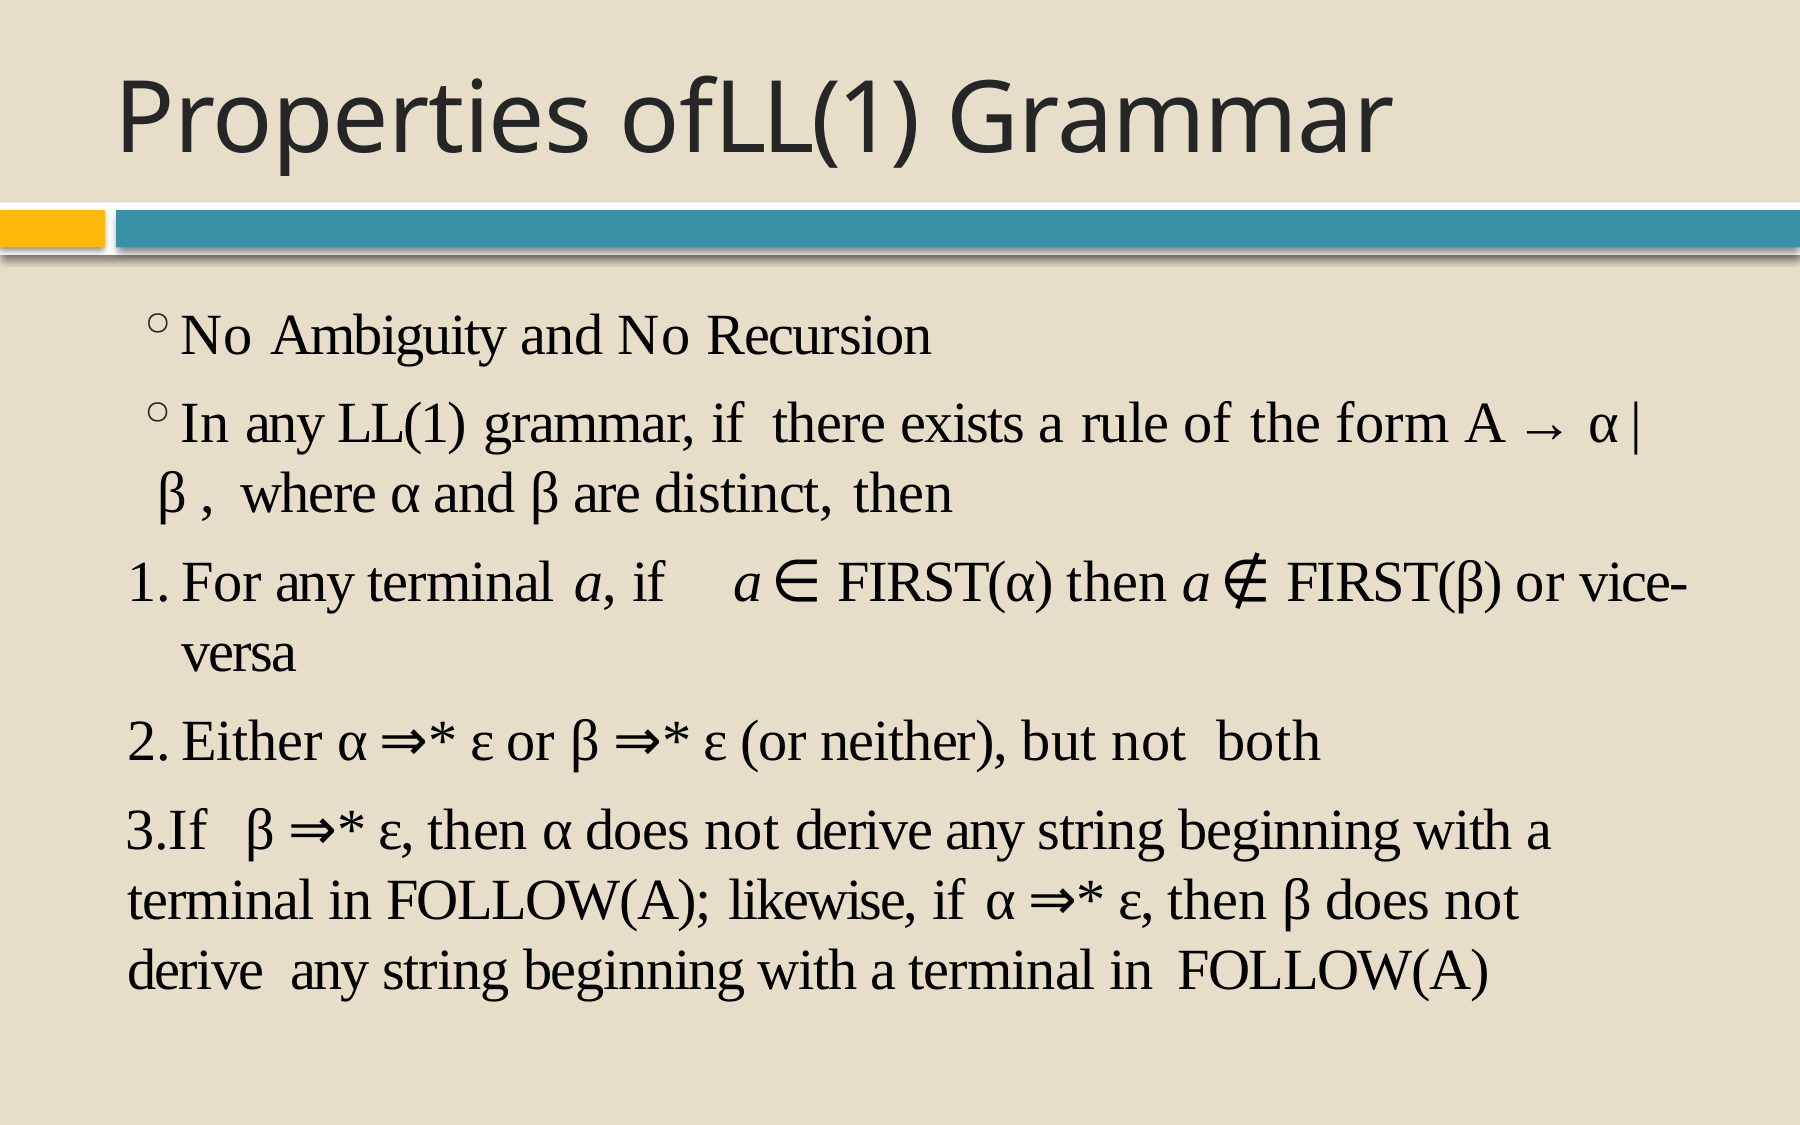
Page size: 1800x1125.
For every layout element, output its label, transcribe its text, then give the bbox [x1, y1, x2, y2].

title Properties of LL(1) Grammar [112, 16, 1525, 207]
text_box No Ambiguity and No Recursion In any LL(1) grammar, if there exists a rule of the form A → α | β , where α and β are distinct, then For any terminal a, if a ∈ FIRST(α) then a ∉ FIRST(β) or vice-versa Either α ⇒* ε or β ⇒* ε (or neither), but not both If β ⇒* ε, then α does not derive any string beginning with a terminal in FOLLOW(A); likewise, if α ⇒* ε, then β does not derive any string beginning with a terminal in FOLLOW(A) [125, 274, 1725, 1001]
